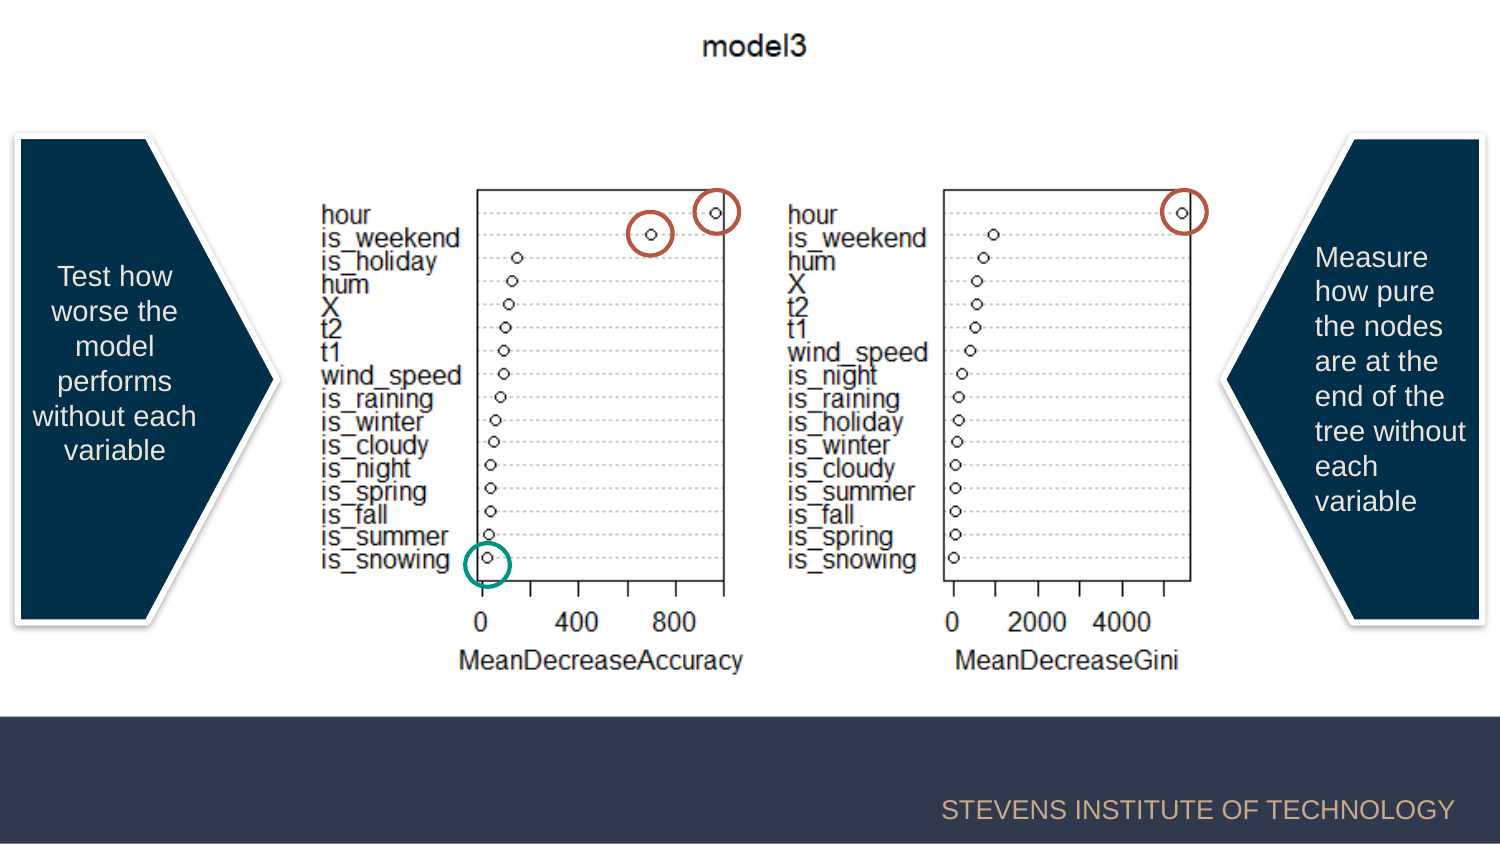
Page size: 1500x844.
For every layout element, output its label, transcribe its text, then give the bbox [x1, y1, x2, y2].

text_box [1302, 136, 1483, 230]
picture [290, 0, 1224, 708]
text_box Measure how pure the nodes are at the end of the tree without each variable [1299, 230, 1483, 529]
text_box Test how worse the model performs without each variable [17, 136, 278, 623]
text_box [1302, 529, 1483, 623]
text_box [1228, 236, 1299, 523]
text_box STEVENS INSTITUTE OF TECHNOLOGY [925, 785, 1500, 834]
